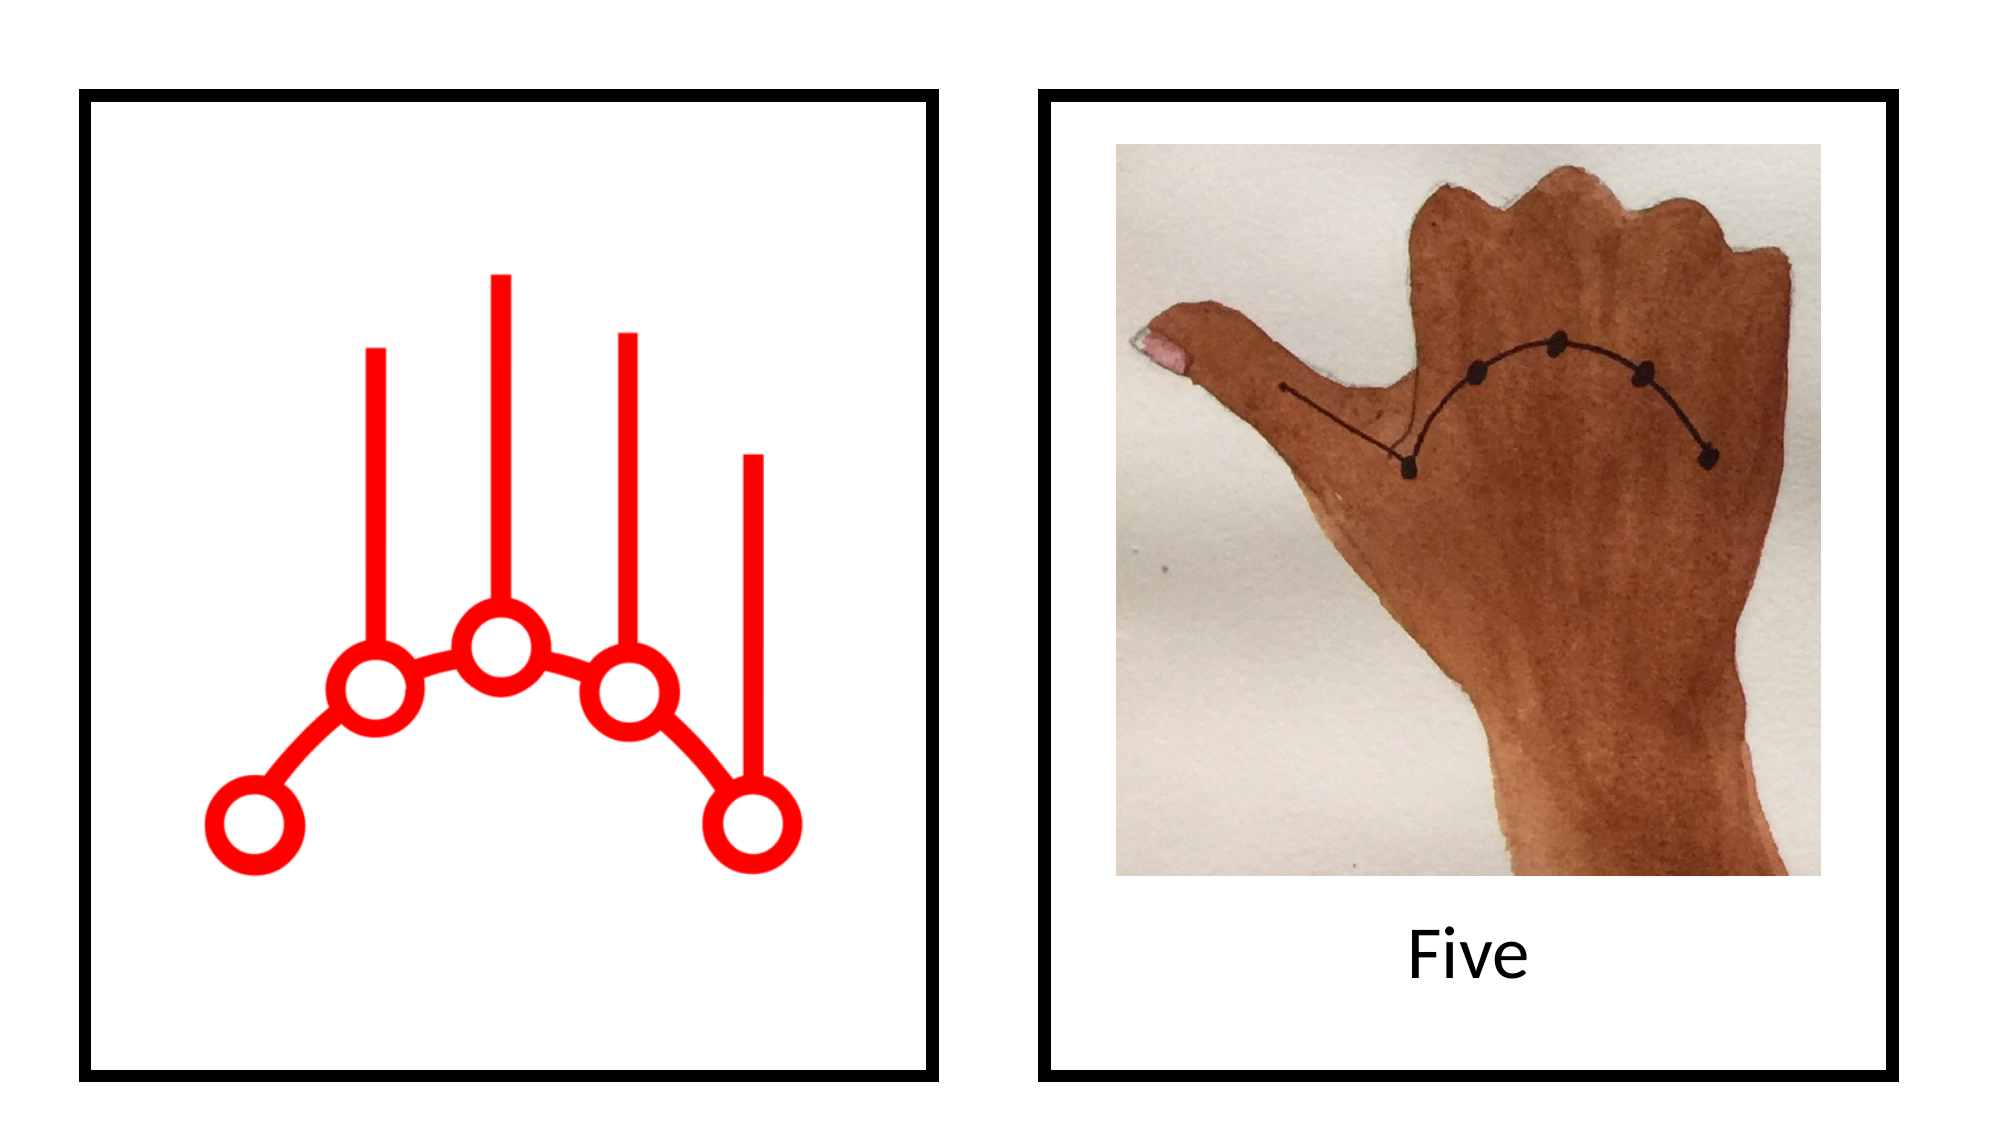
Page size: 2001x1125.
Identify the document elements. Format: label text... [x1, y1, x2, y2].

picture [189, 262, 809, 923]
text_box [1044, 95, 1893, 1077]
text_box Five [1164, 895, 1773, 1001]
text_box [84, 95, 934, 1077]
picture [1116, 144, 1821, 876]
